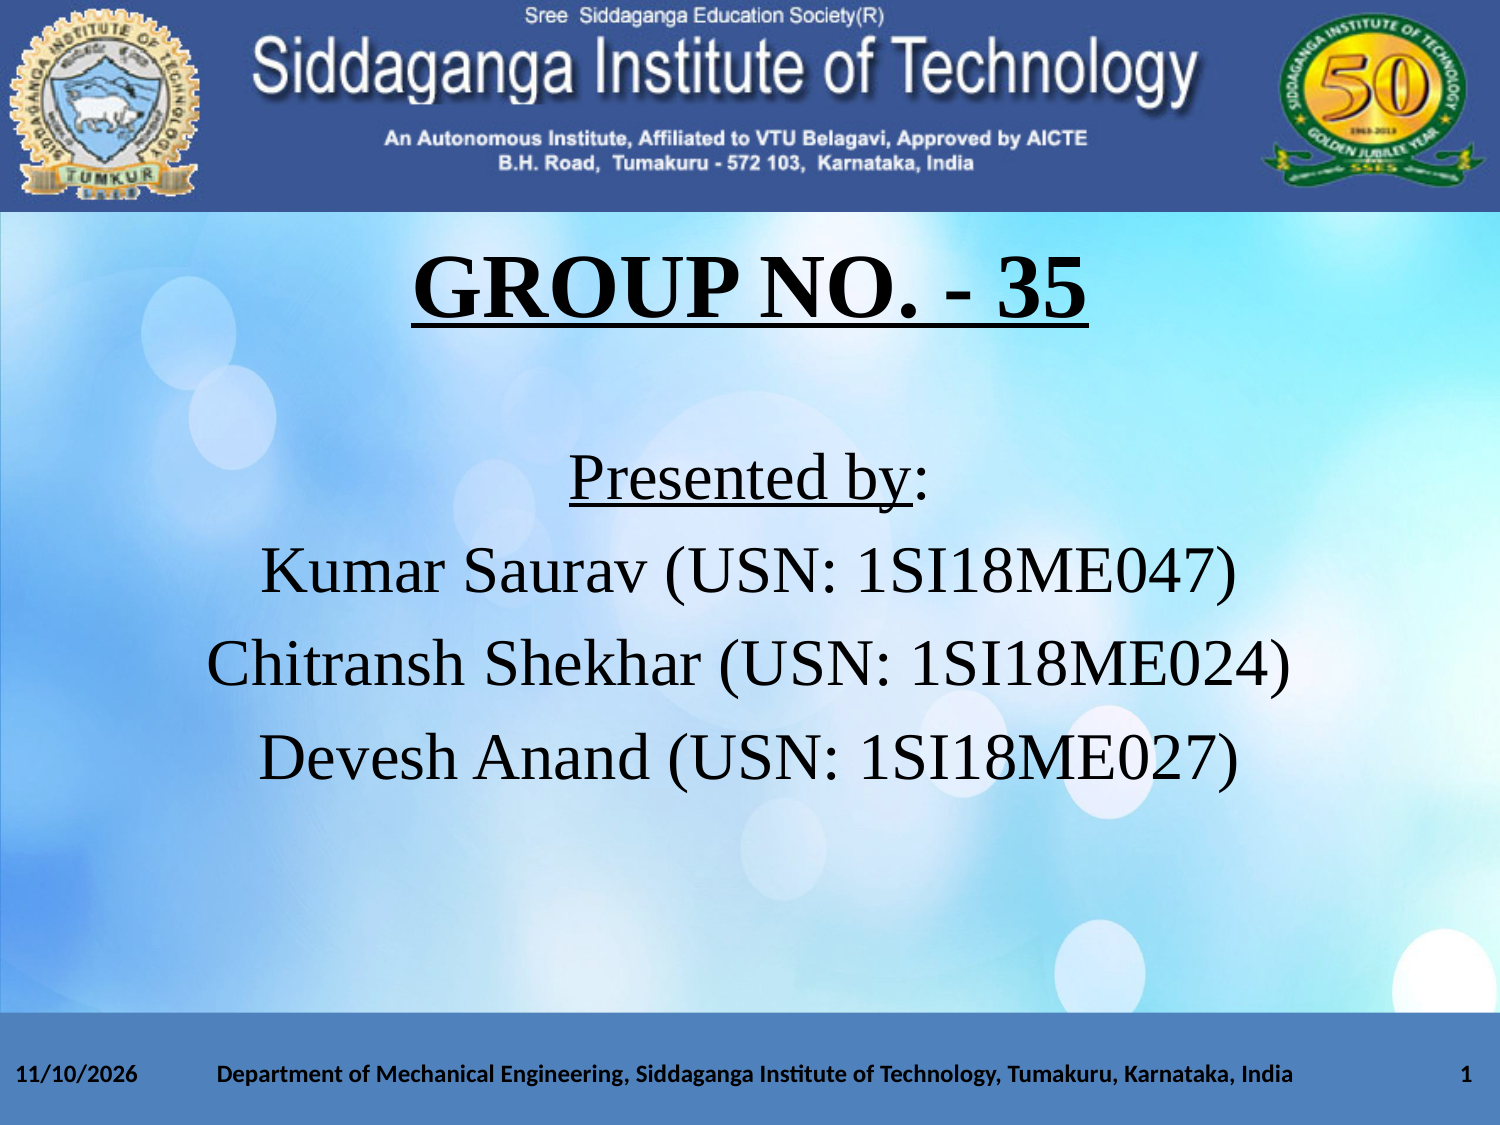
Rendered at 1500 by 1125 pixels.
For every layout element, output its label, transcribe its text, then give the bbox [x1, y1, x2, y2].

slide_number 1 [1137, 1042, 1488, 1103]
list Presented by: Kumar Saurav (USN: 1SI18ME047) Chitransh Shekhar (USN: 1SI18ME024) Devesh Anand (USN: 1SI18ME027) [75, 425, 1425, 863]
picture [0, 0, 1500, 212]
text_box [0, 1010, 1500, 1125]
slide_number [0, 1042, 187, 1103]
footer Department of Mechanical Engineering, Siddaganga Institute of Technology, Tumakuru, Karnataka, India [187, 1042, 1137, 1103]
title GROUP NO. - 35 [75, 221, 1425, 375]
